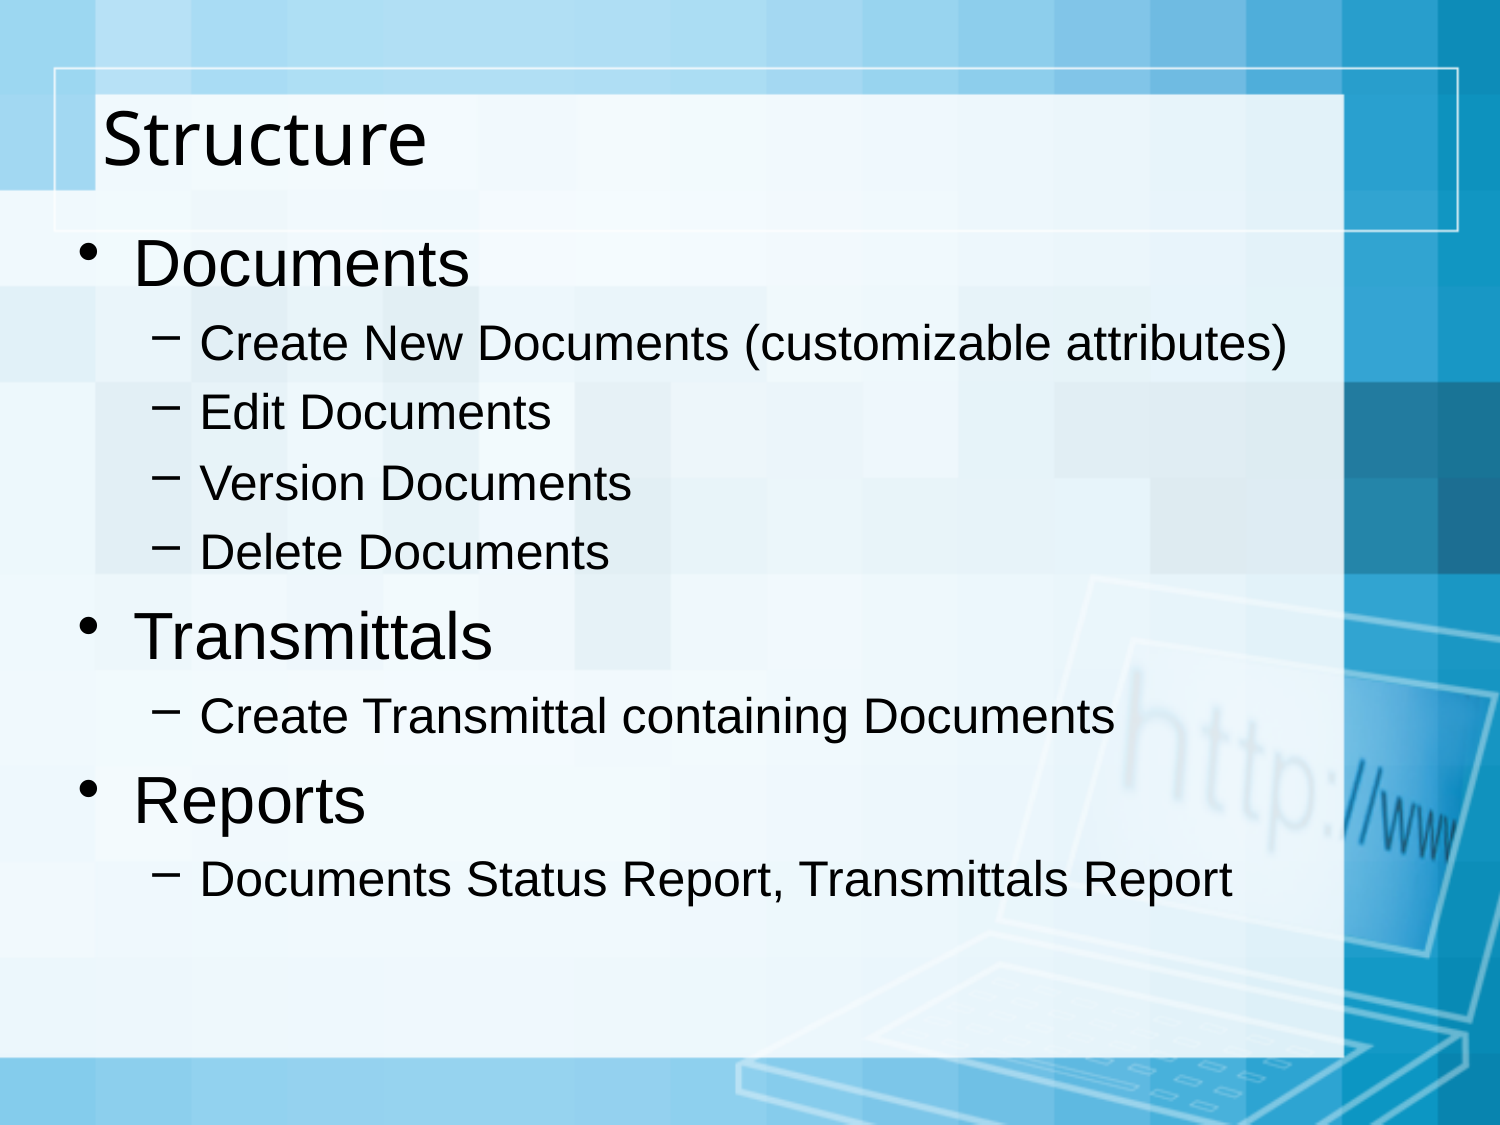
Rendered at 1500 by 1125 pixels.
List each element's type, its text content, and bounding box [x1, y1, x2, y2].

list Documents Create New Documents (customizable attributes) Edit Documents Version Documents Delete Documents Transmittals Create Transmittal containing Documents Reports Documents Status Report, Transmittals Report [62, 212, 1338, 1038]
picture [0, 0, 1500, 1125]
title Structure [87, 87, 1338, 200]
